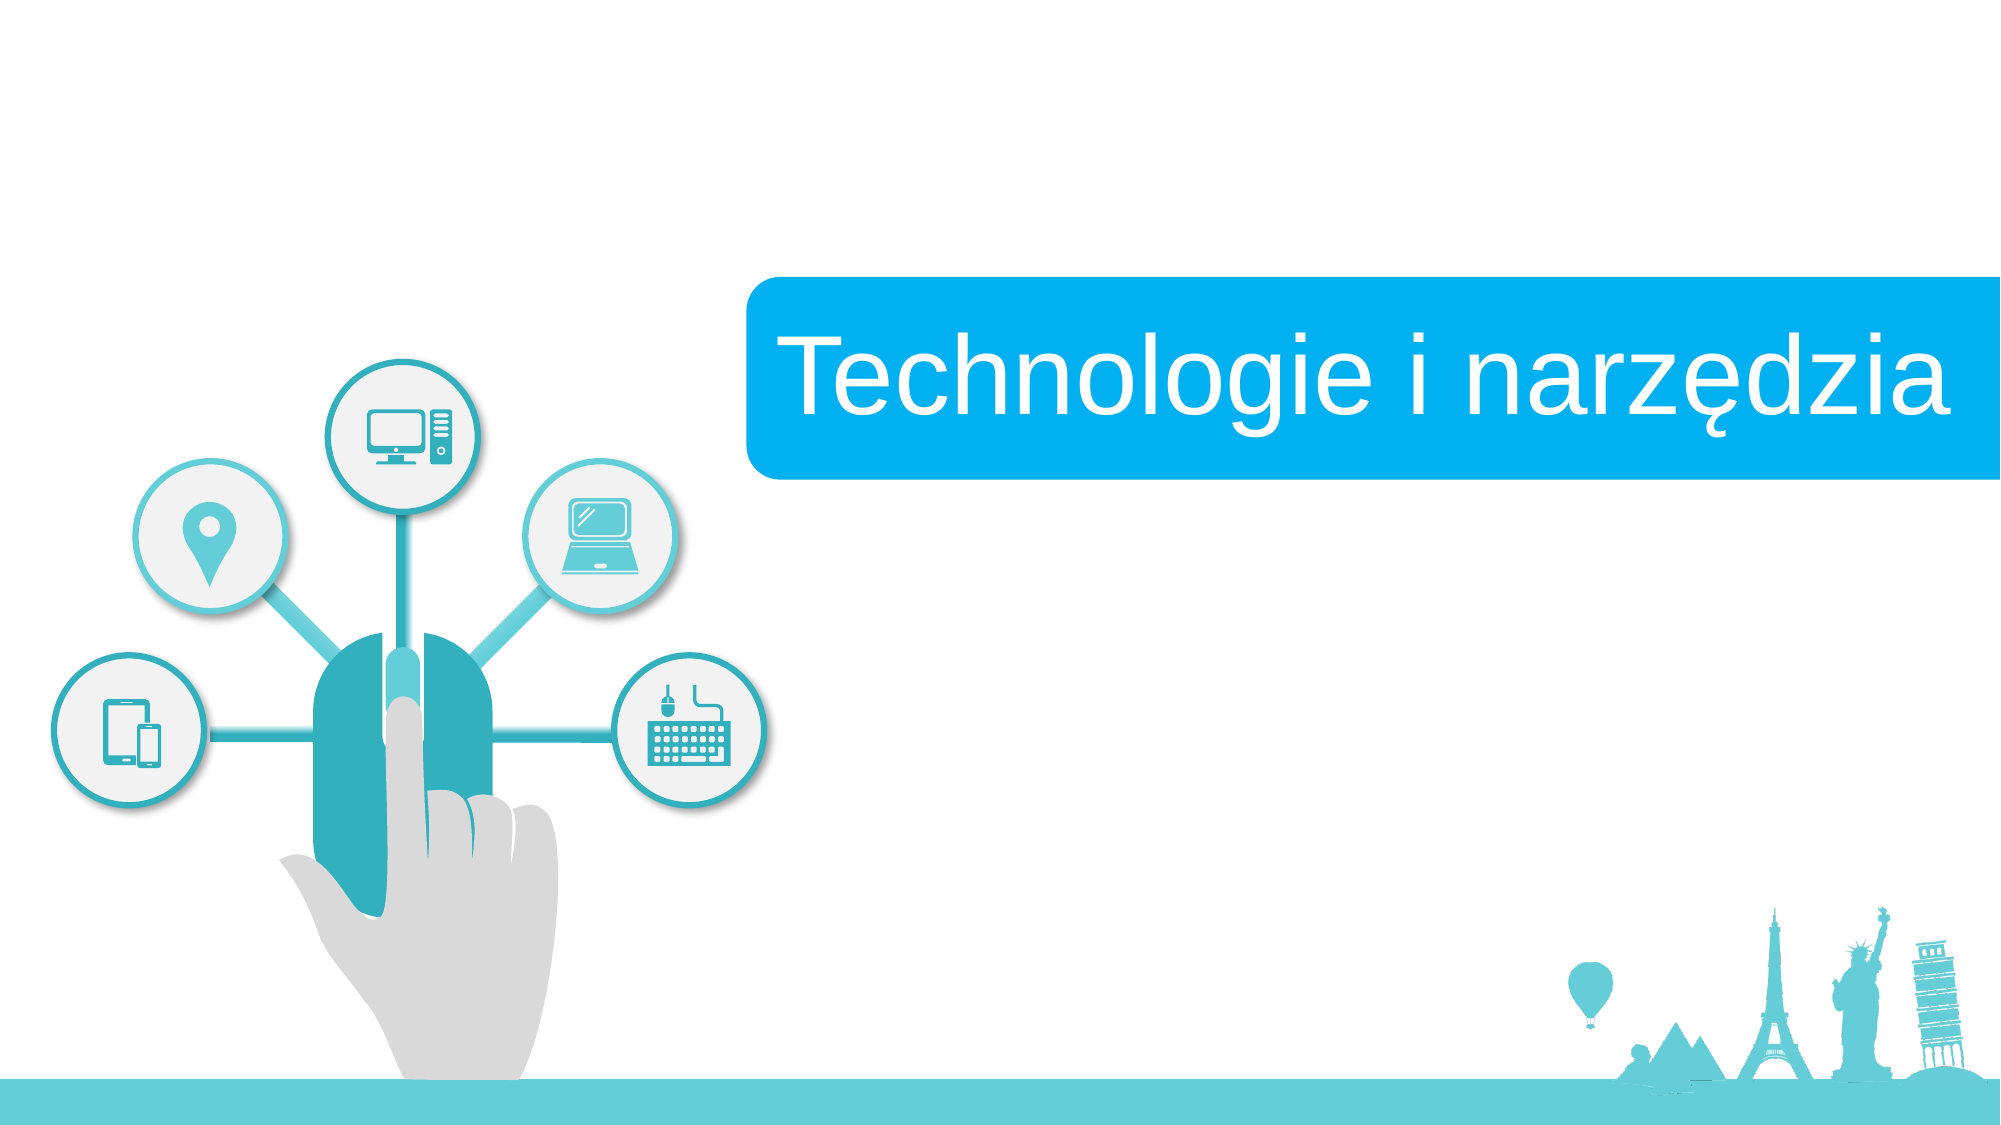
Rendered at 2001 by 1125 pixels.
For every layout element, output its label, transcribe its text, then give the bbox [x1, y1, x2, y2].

text_box [613, 654, 766, 807]
text_box [326, 360, 479, 513]
text_box [181, 500, 238, 590]
picture [1830, 906, 1893, 1083]
text_box [490, 585, 550, 658]
text_box [395, 522, 415, 632]
text_box Technologie i narzędzia [730, 322, 1996, 434]
text_box [52, 654, 206, 807]
picture [1733, 908, 1816, 1083]
text_box [102, 698, 163, 770]
text_box [745, 275, 2000, 481]
text_box [646, 683, 732, 767]
text_box [524, 460, 677, 613]
text_box [493, 724, 613, 744]
text_box [266, 588, 324, 650]
text_box [560, 497, 640, 575]
text_box [277, 795, 560, 1082]
text_box [365, 408, 427, 466]
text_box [313, 632, 493, 919]
picture [1568, 962, 1727, 1096]
text_box [429, 408, 454, 466]
text_box [214, 724, 313, 743]
text_box [134, 460, 287, 613]
picture [1899, 940, 1990, 1086]
